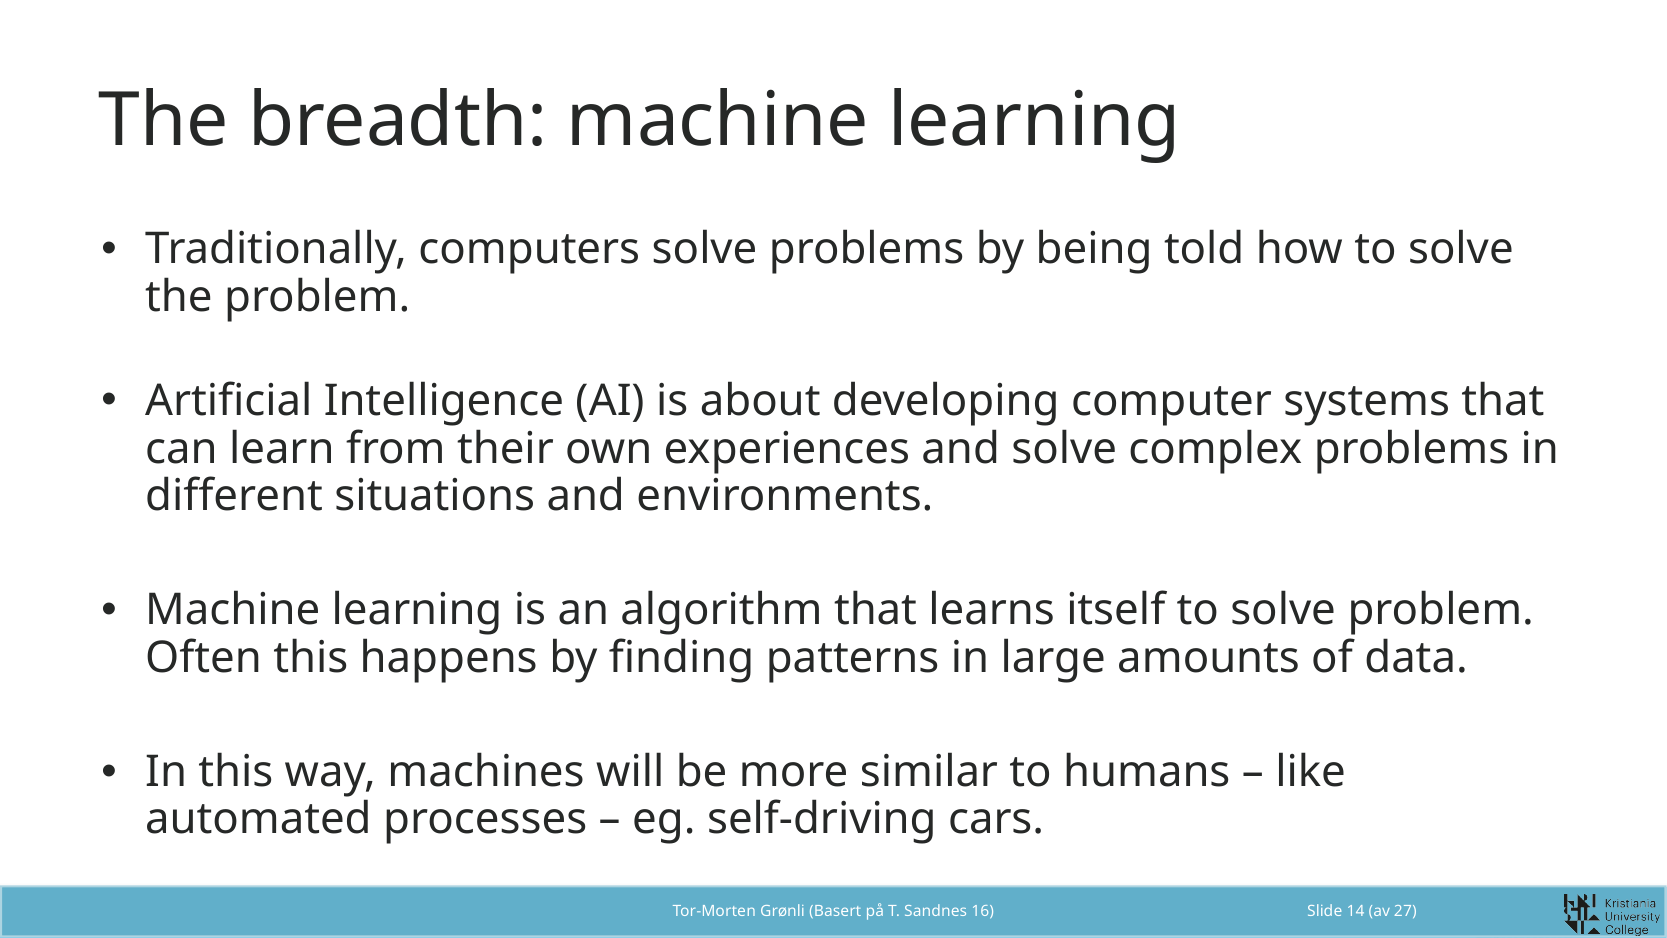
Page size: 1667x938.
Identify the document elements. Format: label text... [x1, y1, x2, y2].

picture [1564, 894, 1660, 936]
slide_number Slide 14 (av 27) [1148, 885, 1432, 936]
footer Tor-Morten Grønli (Basert på T. Sandnes 16) [583, 885, 1083, 936]
list Traditionally, computers solve problems by being told how to solve the problem. Artificial Intelligence (AI) is about developing computer systems that can learn from their own experiences and solve complex problems in different situations and environments. Machine learning is an algorithm that learns itself to solve problem. Often this happens by finding patterns in large amounts of data. In this way, machines will be more similar to humans – like automated processes – eg. self-driving cars. [83, 218, 1584, 838]
title The breadth: machine learning [83, 37, 1584, 194]
